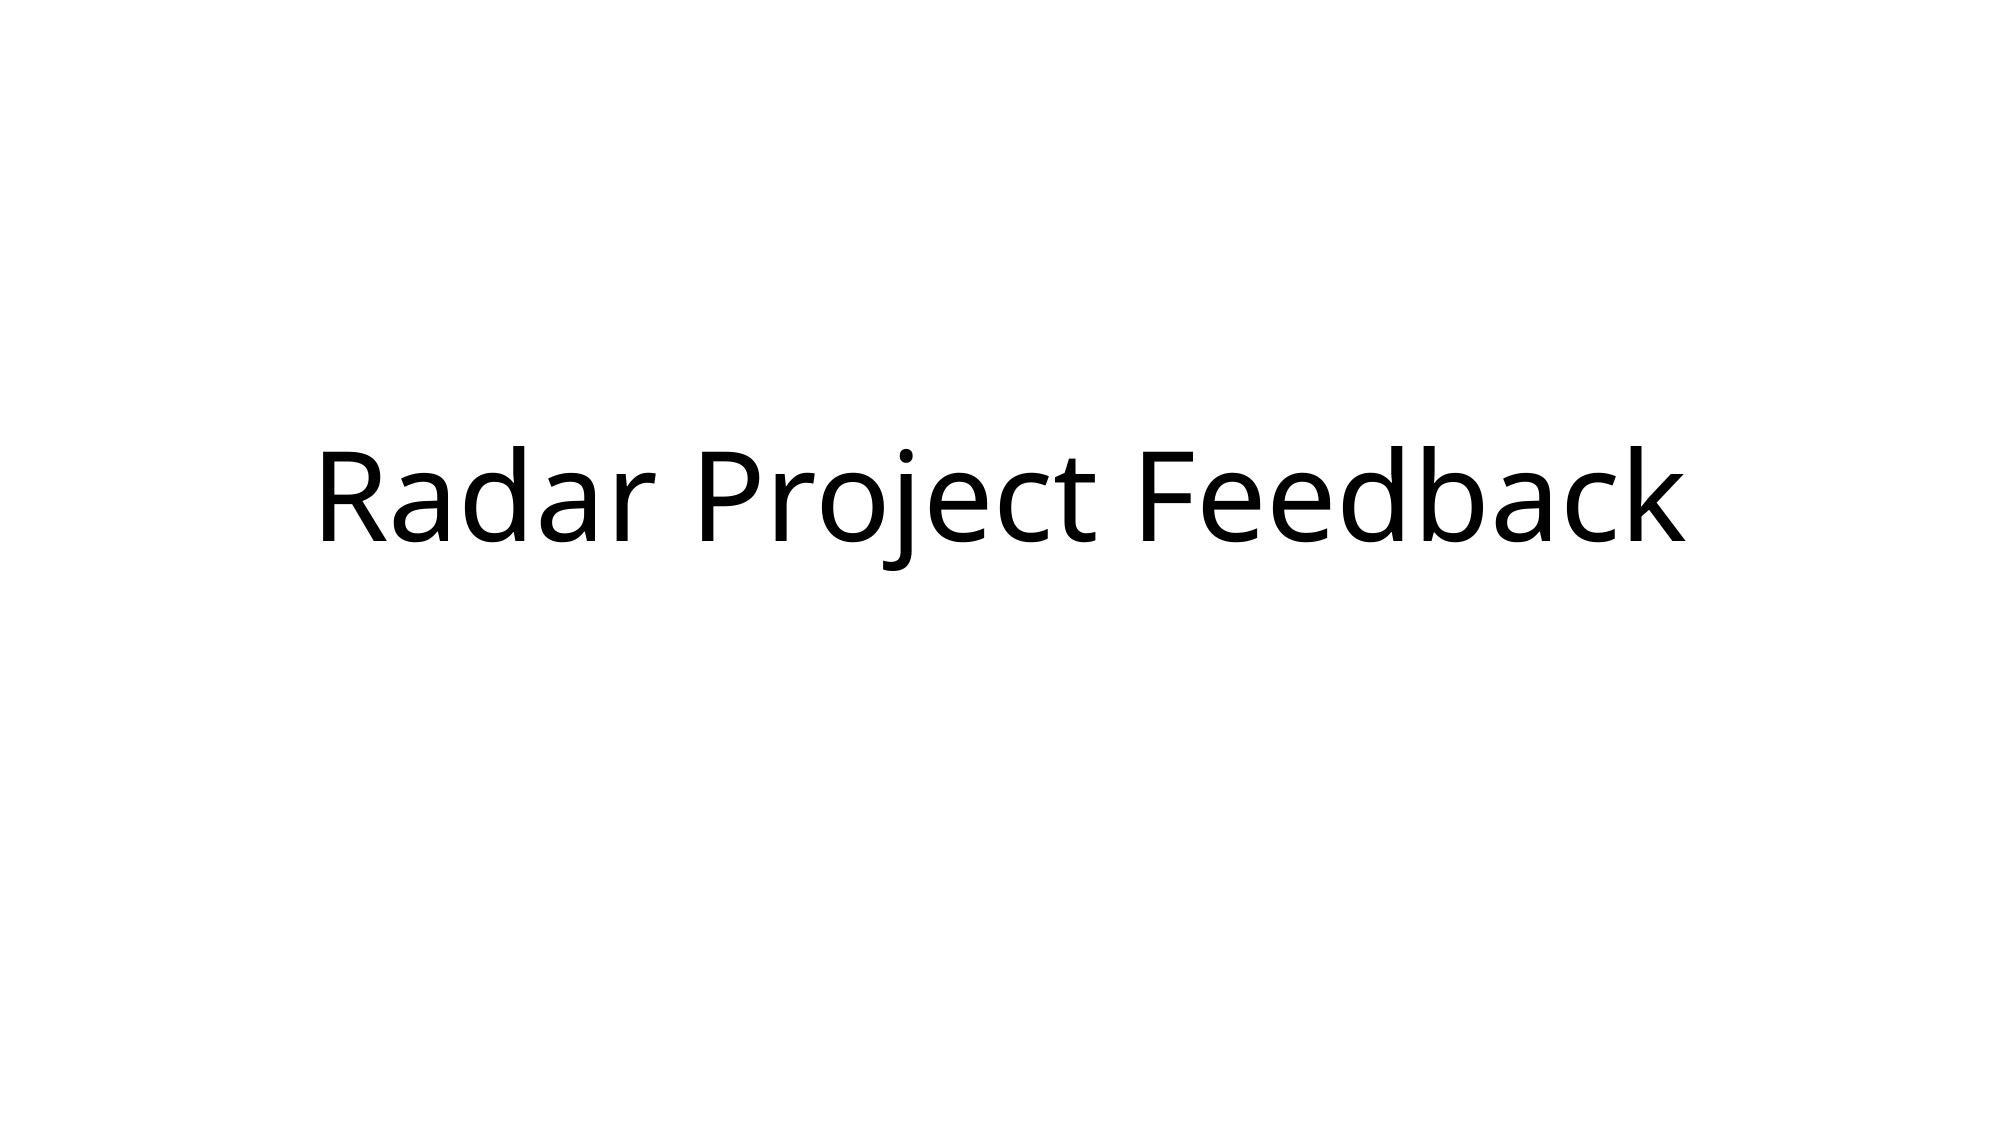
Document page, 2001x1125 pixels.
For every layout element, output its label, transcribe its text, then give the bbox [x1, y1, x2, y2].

title Radar Project Feedback [249, 184, 1750, 576]
